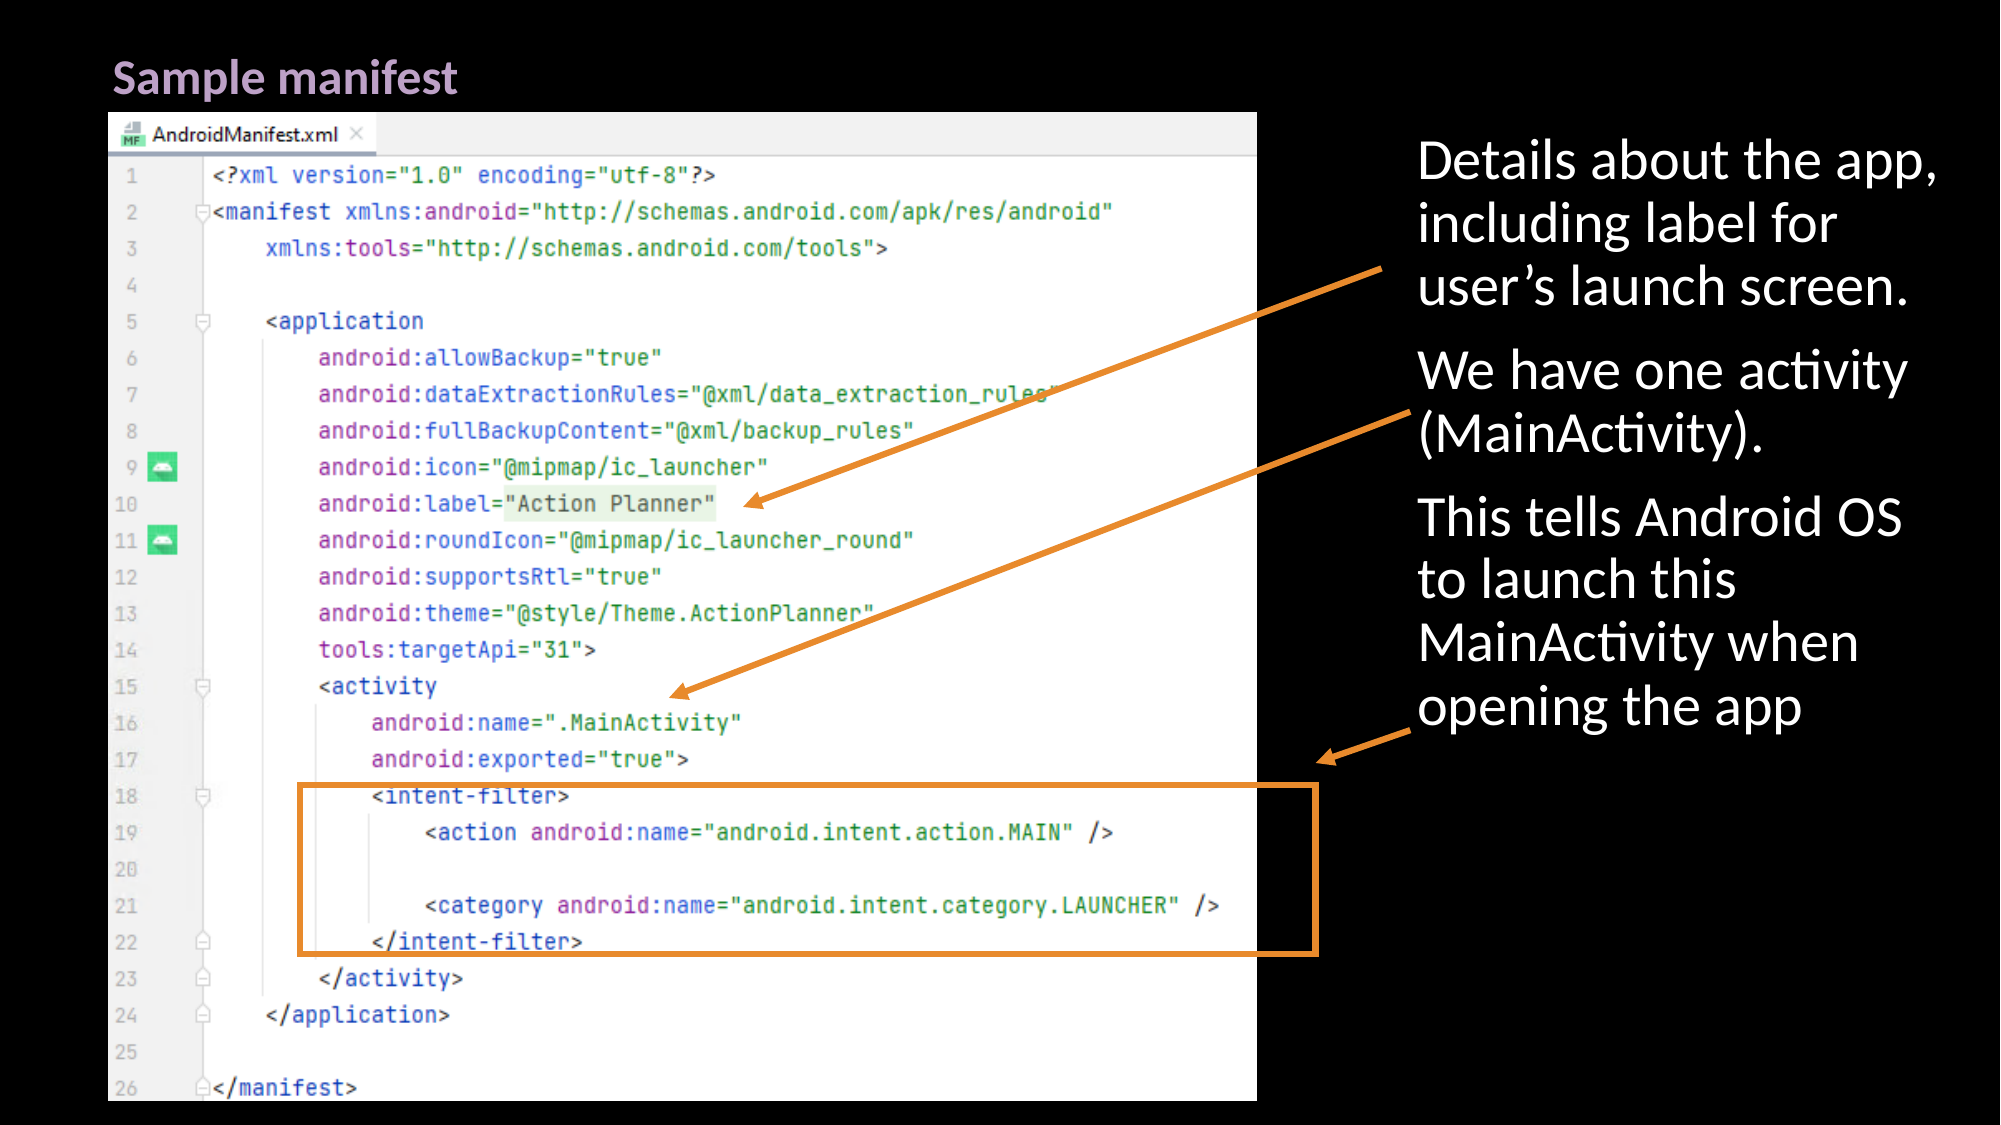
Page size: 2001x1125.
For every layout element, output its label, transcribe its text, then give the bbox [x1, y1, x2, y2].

picture [108, 112, 1257, 1101]
title Sample manifest [97, 44, 1823, 169]
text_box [1315, 730, 1411, 763]
text_box [1257, 784, 1317, 955]
text_box Details about the app, including label for user’s launch screen. We have one activity (MainActivity). This tells Android OS to launch this MainActivity when opening the app [1397, 109, 1968, 954]
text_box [668, 411, 1411, 698]
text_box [743, 268, 1382, 411]
